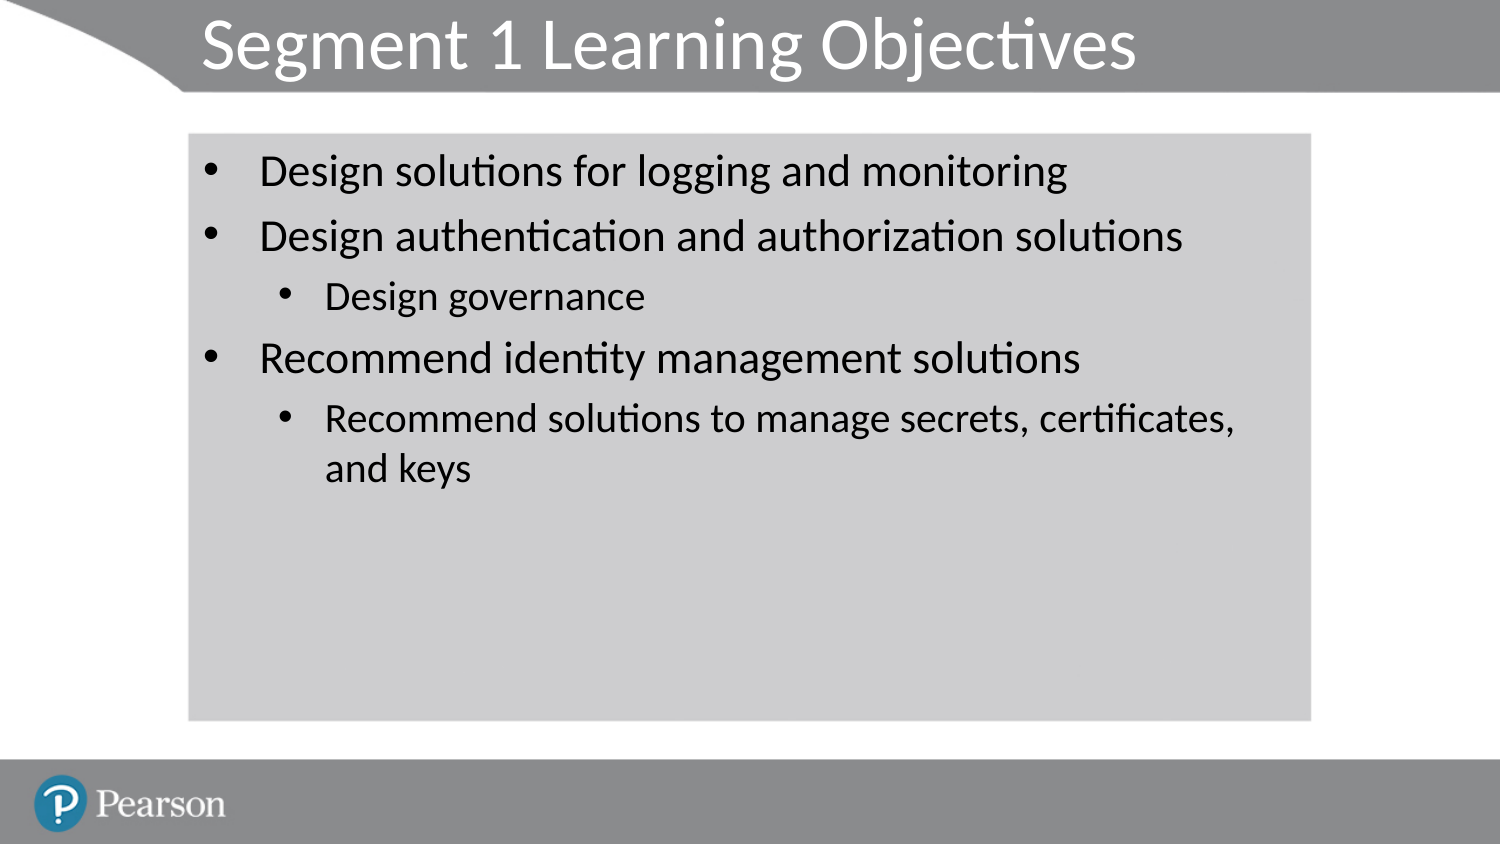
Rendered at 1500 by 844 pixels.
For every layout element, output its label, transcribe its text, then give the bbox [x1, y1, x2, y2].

title Segment 1 Learning Objectives [186, 0, 1425, 79]
picture [0, 0, 1500, 844]
list Design solutions for logging and monitoring Design authentication and authorization solutions Design governance Recommend identity management solutions Recommend solutions to manage secrets, certificates, and keys [188, 133, 1311, 716]
